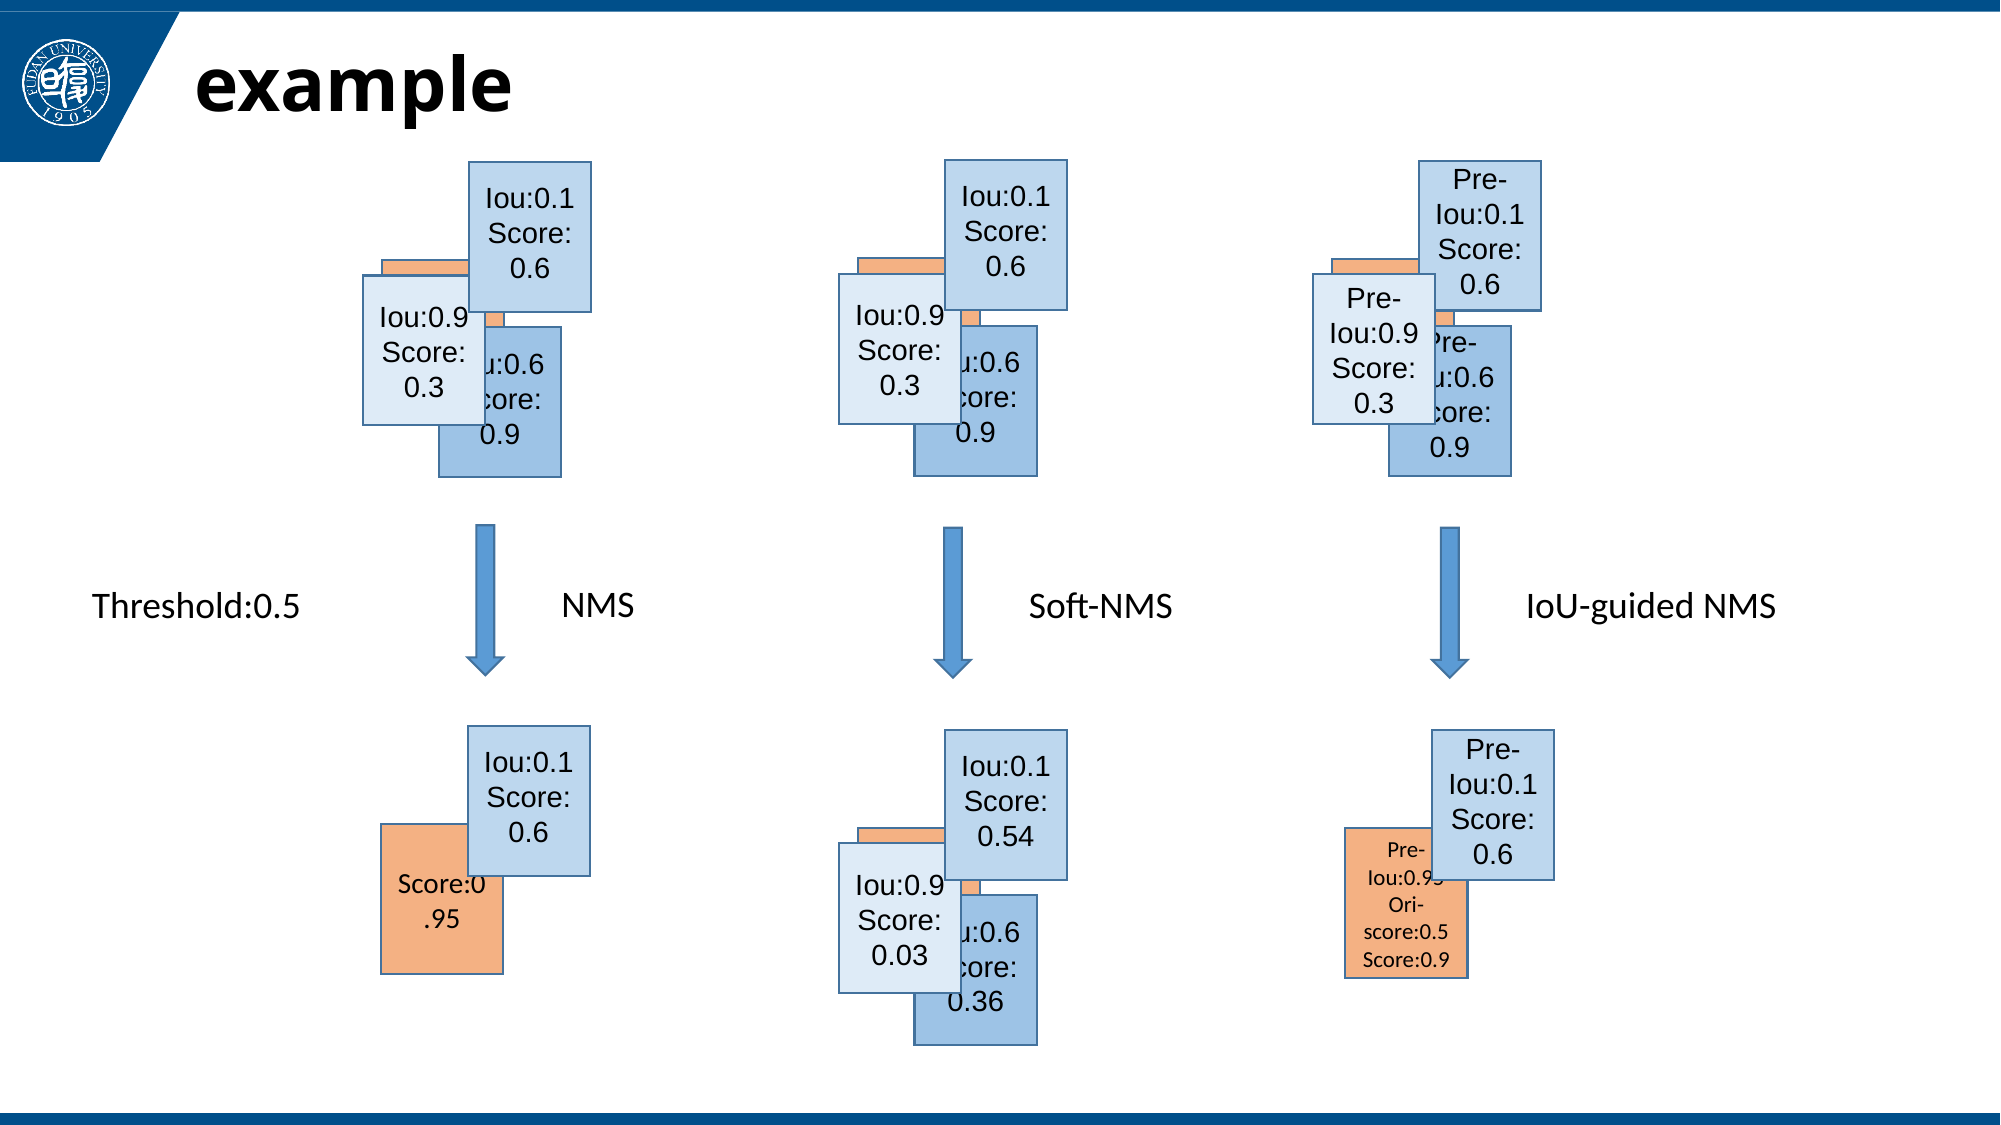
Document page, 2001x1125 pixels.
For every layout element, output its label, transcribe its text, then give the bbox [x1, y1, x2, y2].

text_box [362, 161, 669, 975]
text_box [1312, 160, 1812, 979]
picture [22, 39, 110, 126]
text_box Threshold:0.5 [77, 573, 340, 634]
title example [179, 11, 1863, 162]
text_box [838, 160, 1204, 1046]
